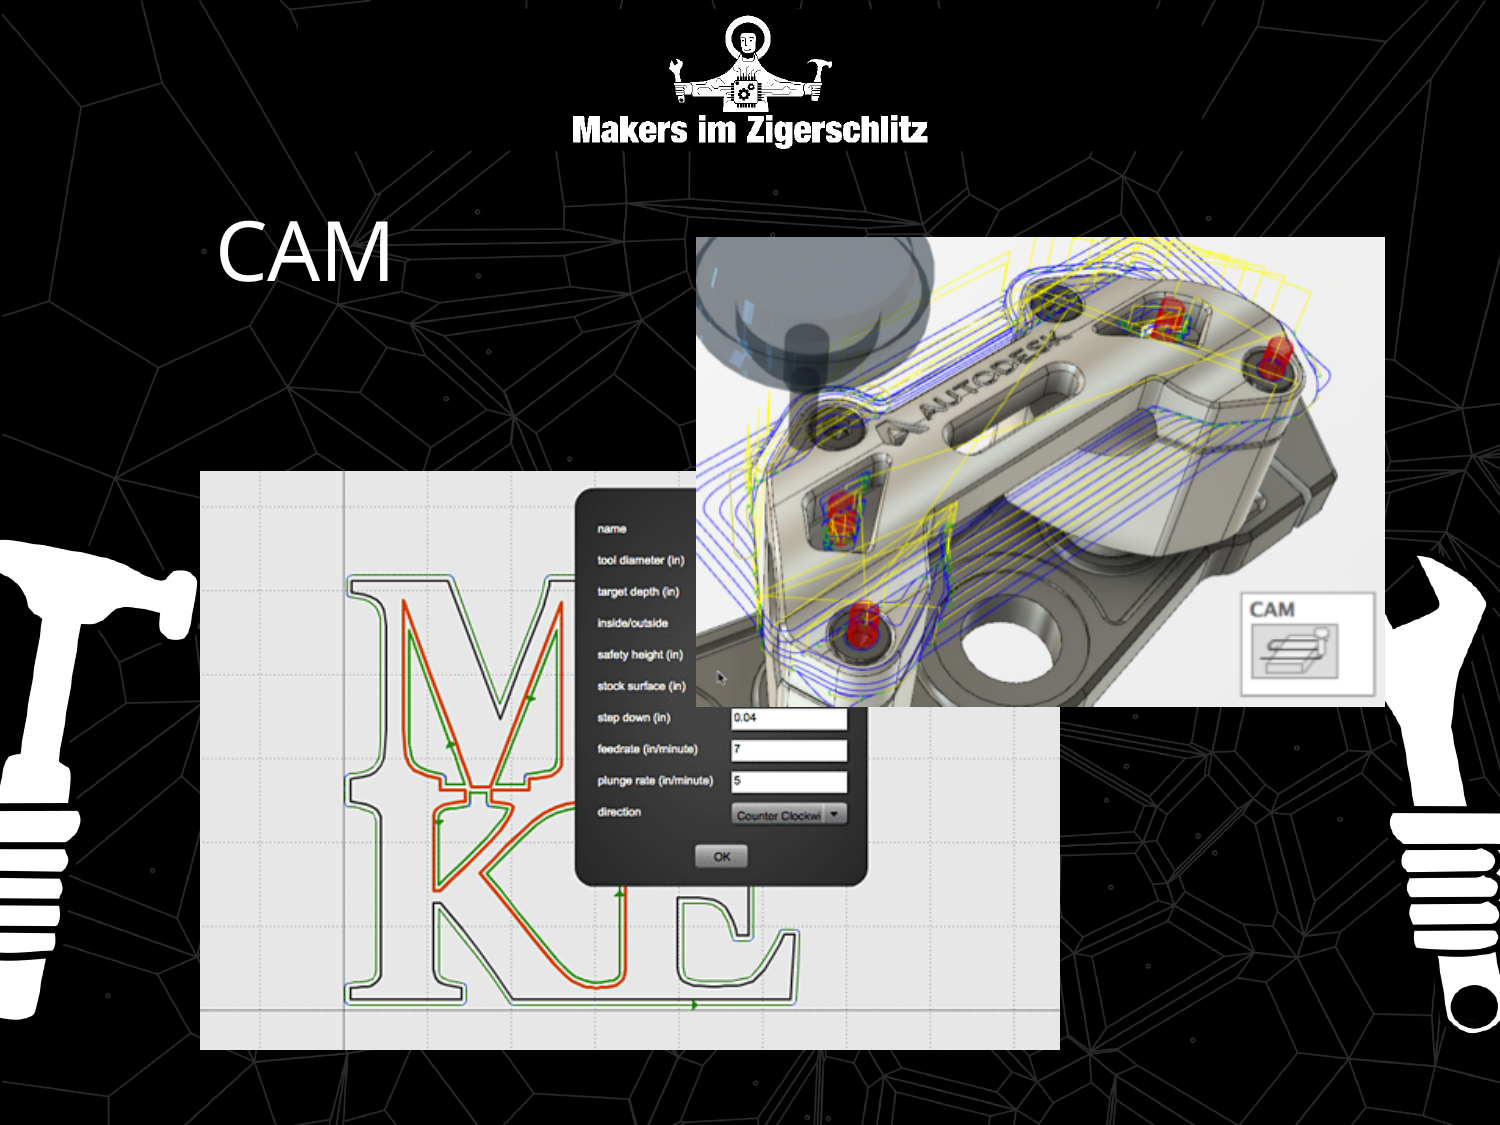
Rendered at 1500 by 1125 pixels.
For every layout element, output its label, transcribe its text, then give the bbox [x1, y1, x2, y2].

picture [0, 0, 1500, 1125]
title CAM [200, 171, 1403, 338]
